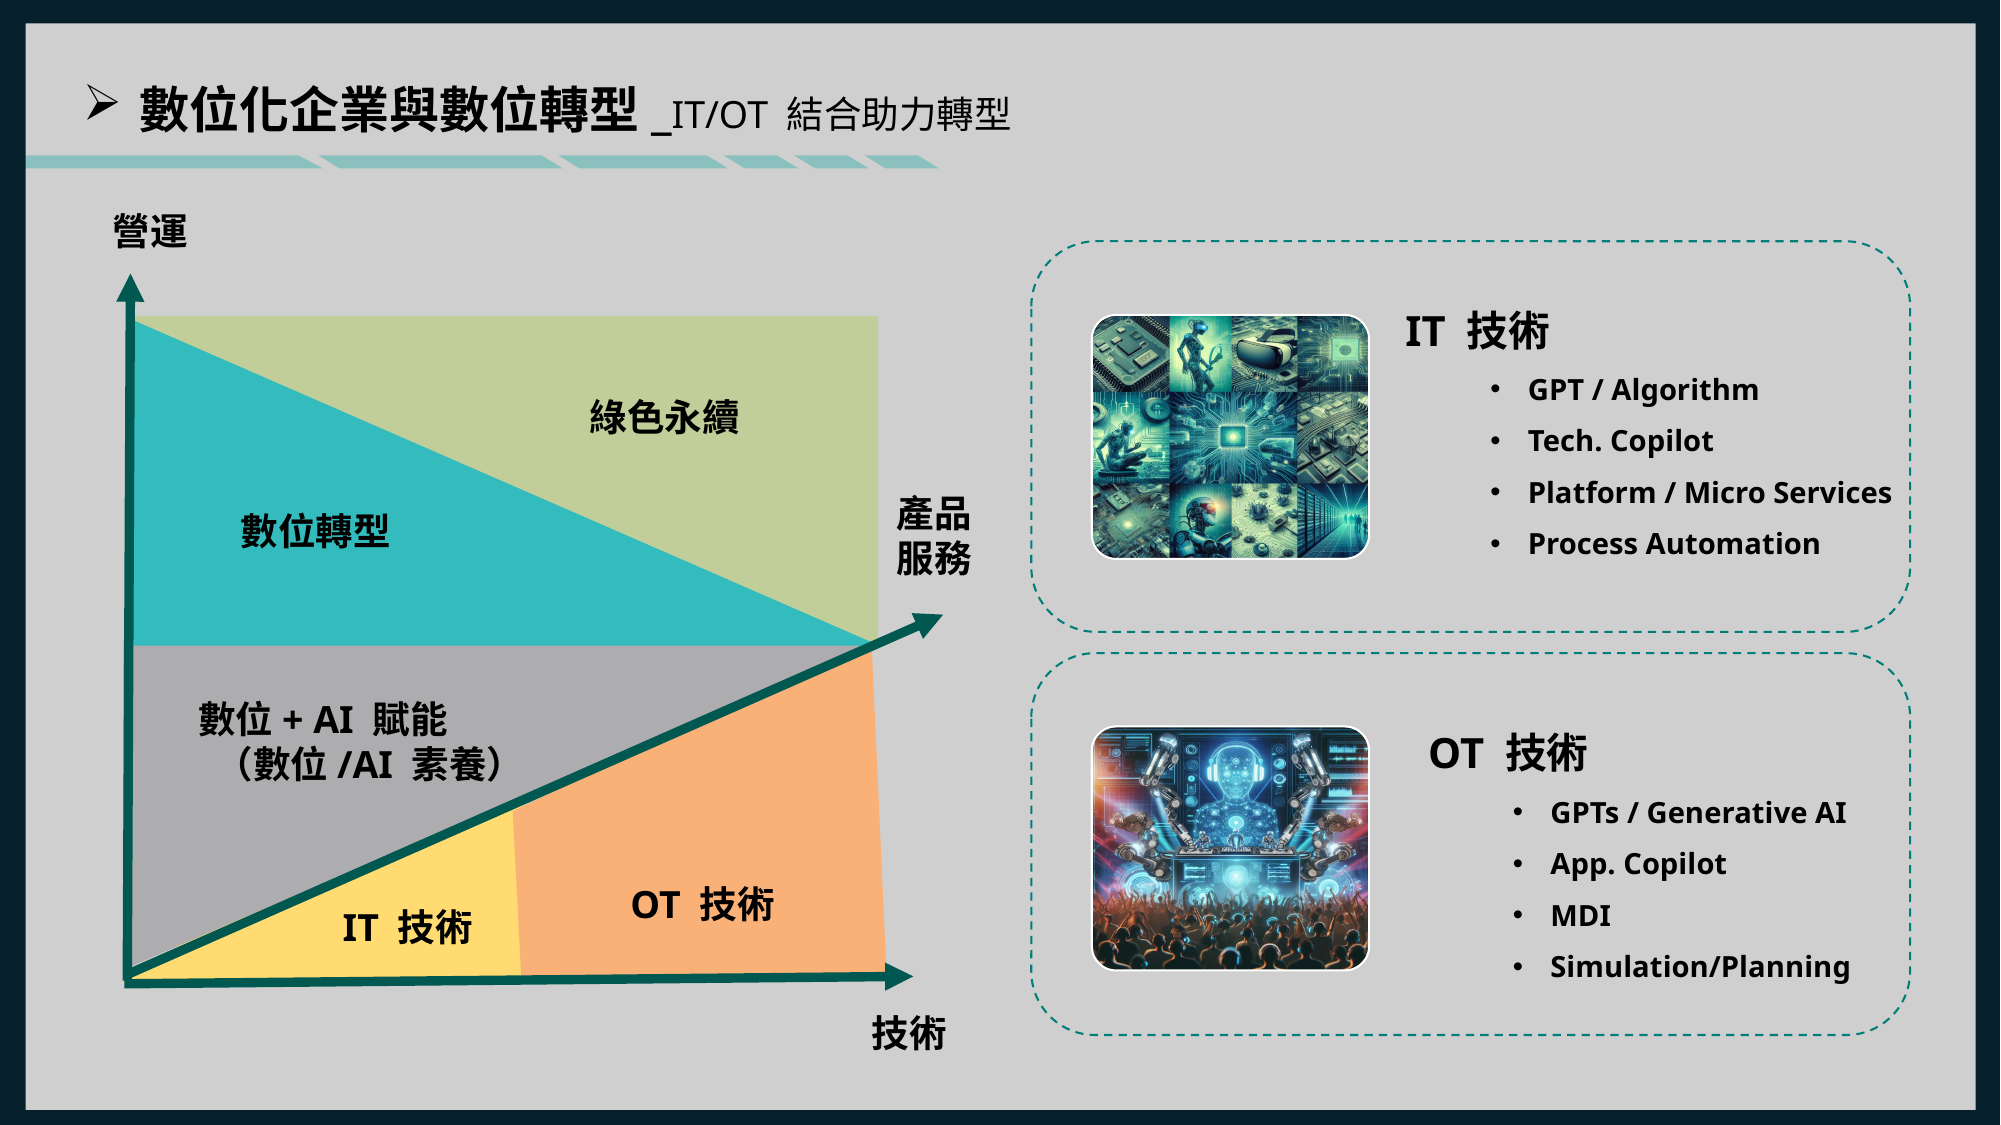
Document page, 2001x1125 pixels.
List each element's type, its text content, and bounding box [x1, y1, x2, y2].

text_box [97, 200, 988, 1063]
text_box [1031, 241, 1911, 1035]
text_box [27, 24, 1974, 1109]
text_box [0, 155, 939, 169]
text_box [0, 0, 2000, 1125]
text_box 數位化企業與數位轉型_IT/OT 結合助力轉型 [68, 71, 1027, 146]
